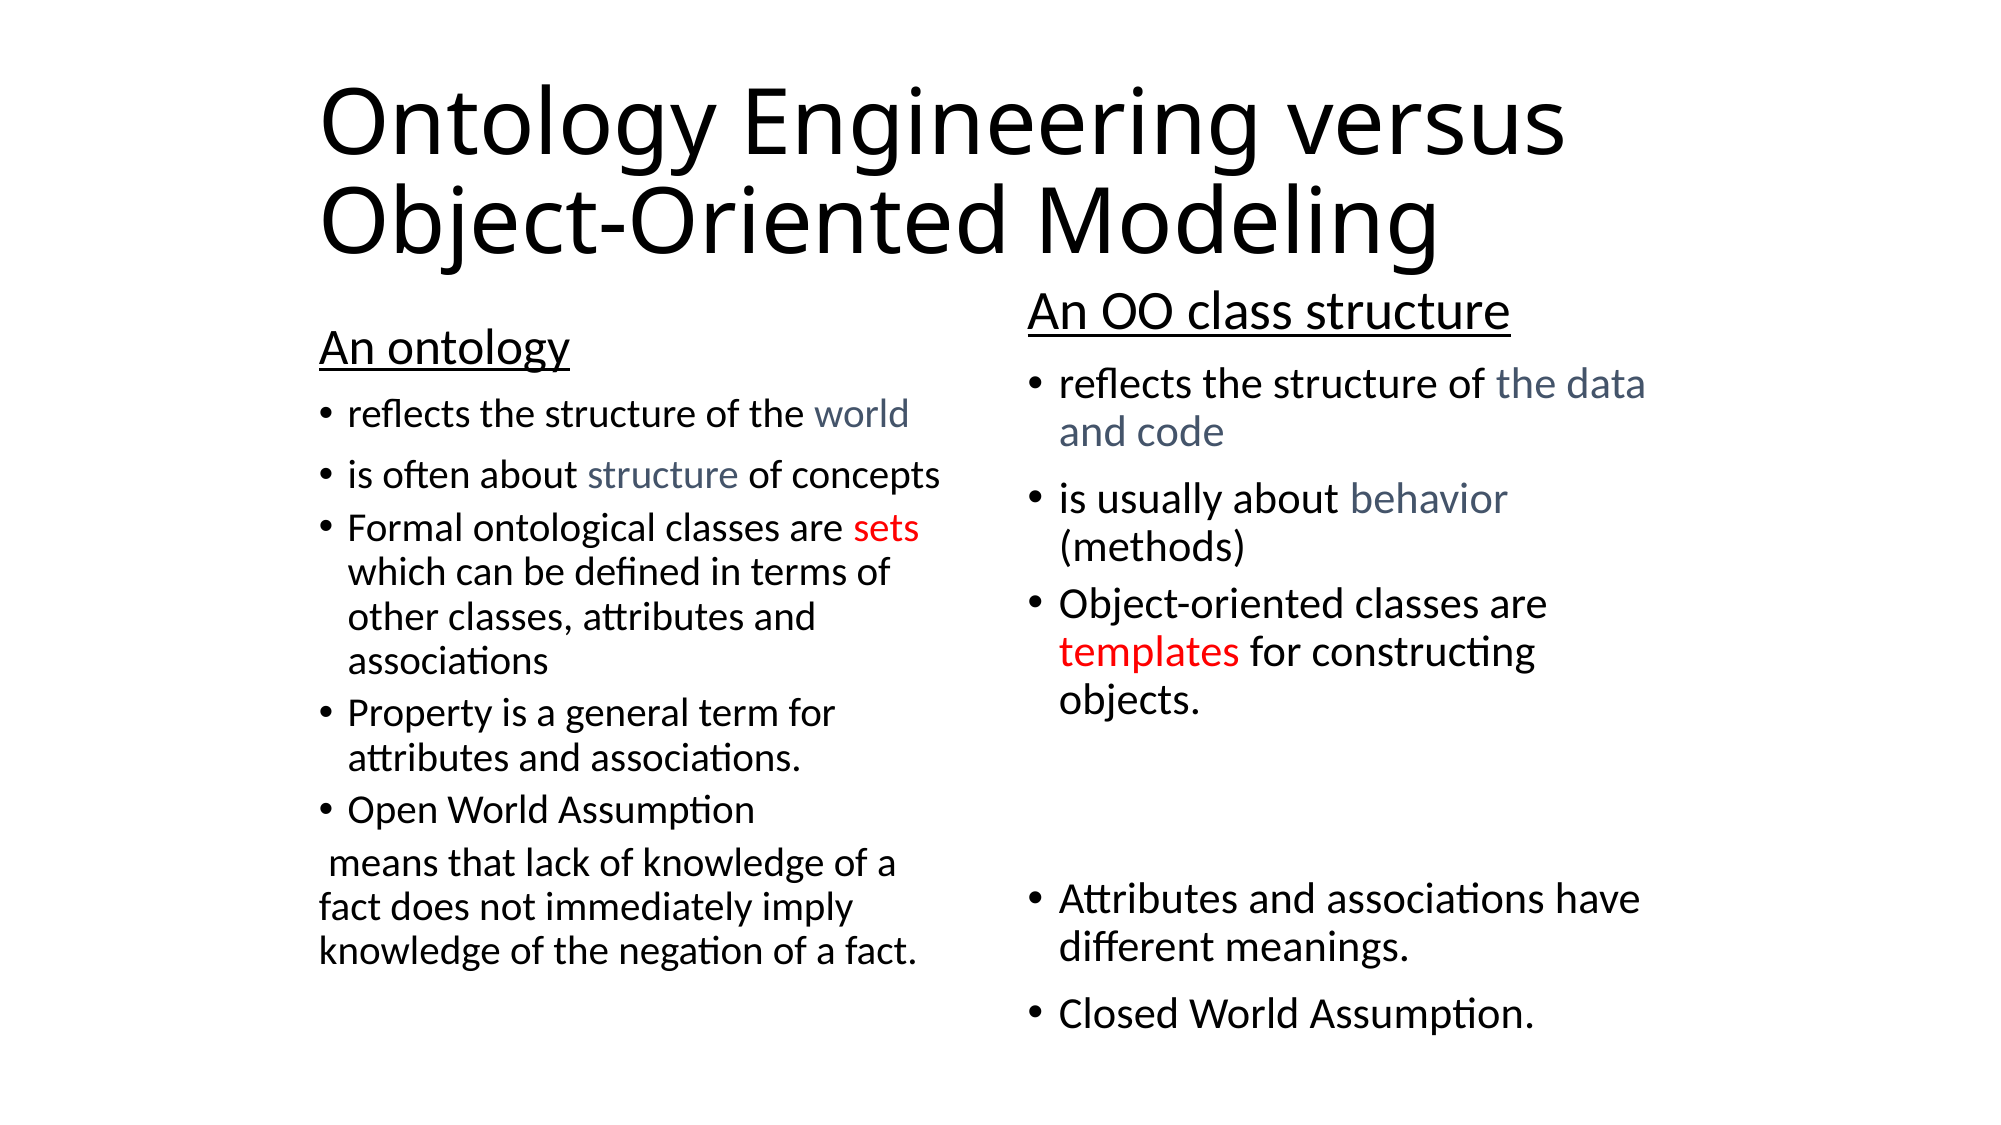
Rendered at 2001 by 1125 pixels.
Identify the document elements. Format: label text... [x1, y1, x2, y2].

title Ontology Engineering versus Object-Oriented Modeling [303, 66, 1720, 282]
list An OO class structure reflects the structure of the data and code is usually about behavior (methods) Object-oriented classes are templates for constructing objects. Attributes and associations have different meanings. Closed World Assumption. [1012, 274, 1675, 1049]
list An ontology reflects the structure of the world is often about structure of concepts Formal ontological classes are sets which can be defined in terms of other classes, attributes and associations Property is a general term for attributes and associations. Open World Assumption means that lack of knowledge of a fact does not immediately imply knowledge of the negation of a fact. [303, 312, 965, 994]
